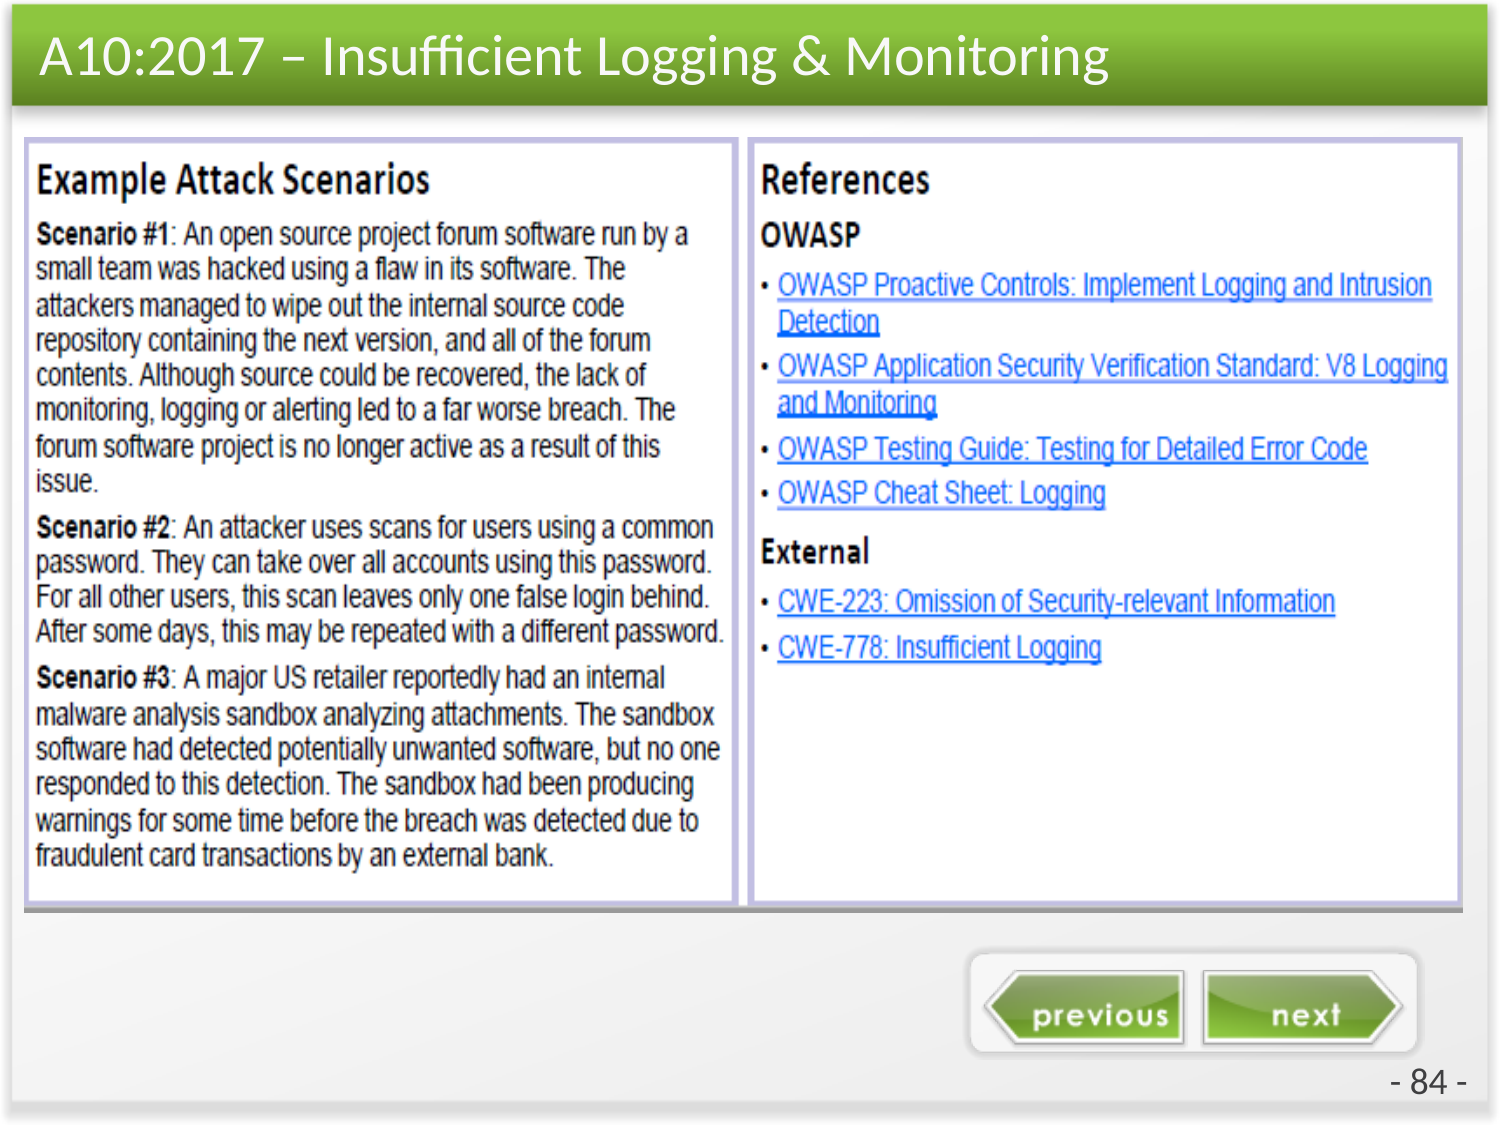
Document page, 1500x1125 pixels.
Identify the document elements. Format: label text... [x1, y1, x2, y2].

title A10:2017 – Insufficient Logging & Monitoring [24, 10, 1475, 99]
slide_number - 84 - [1374, 1050, 1488, 1088]
picture [0, 0, 1500, 1125]
